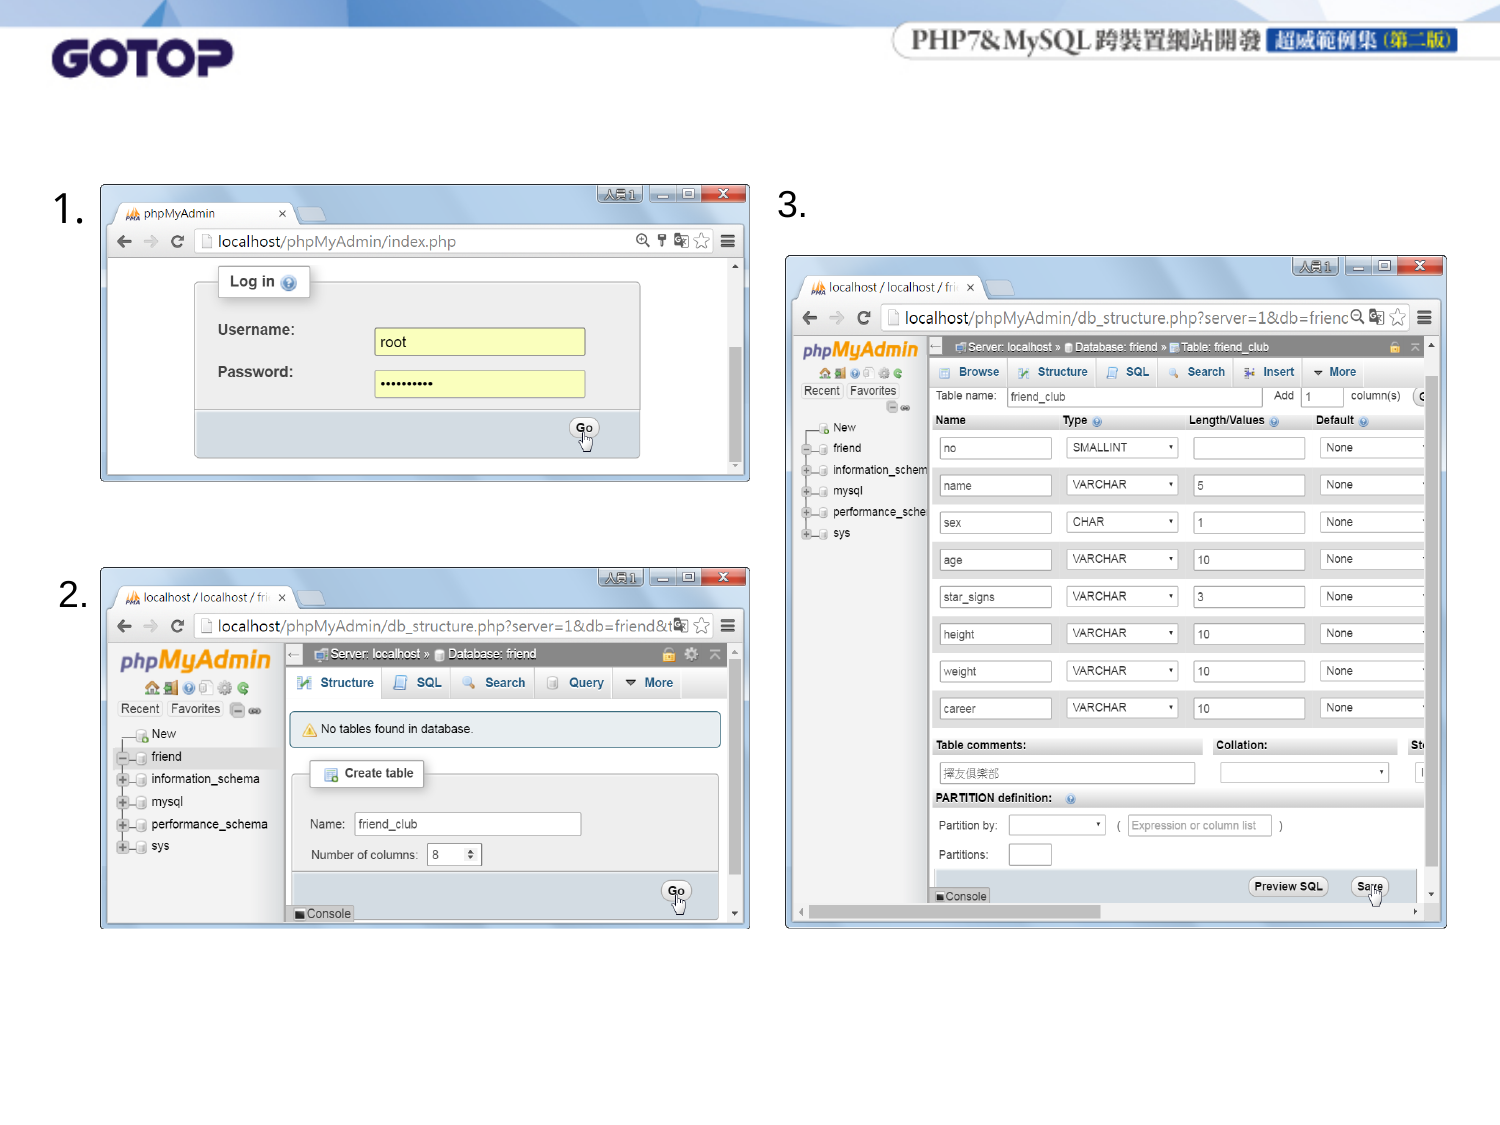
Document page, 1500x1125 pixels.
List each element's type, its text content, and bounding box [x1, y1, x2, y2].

text_box [43, 562, 159, 623]
text_box 3. [762, 172, 834, 233]
picture [0, 0, 1500, 1125]
list [17, 174, 1368, 1036]
